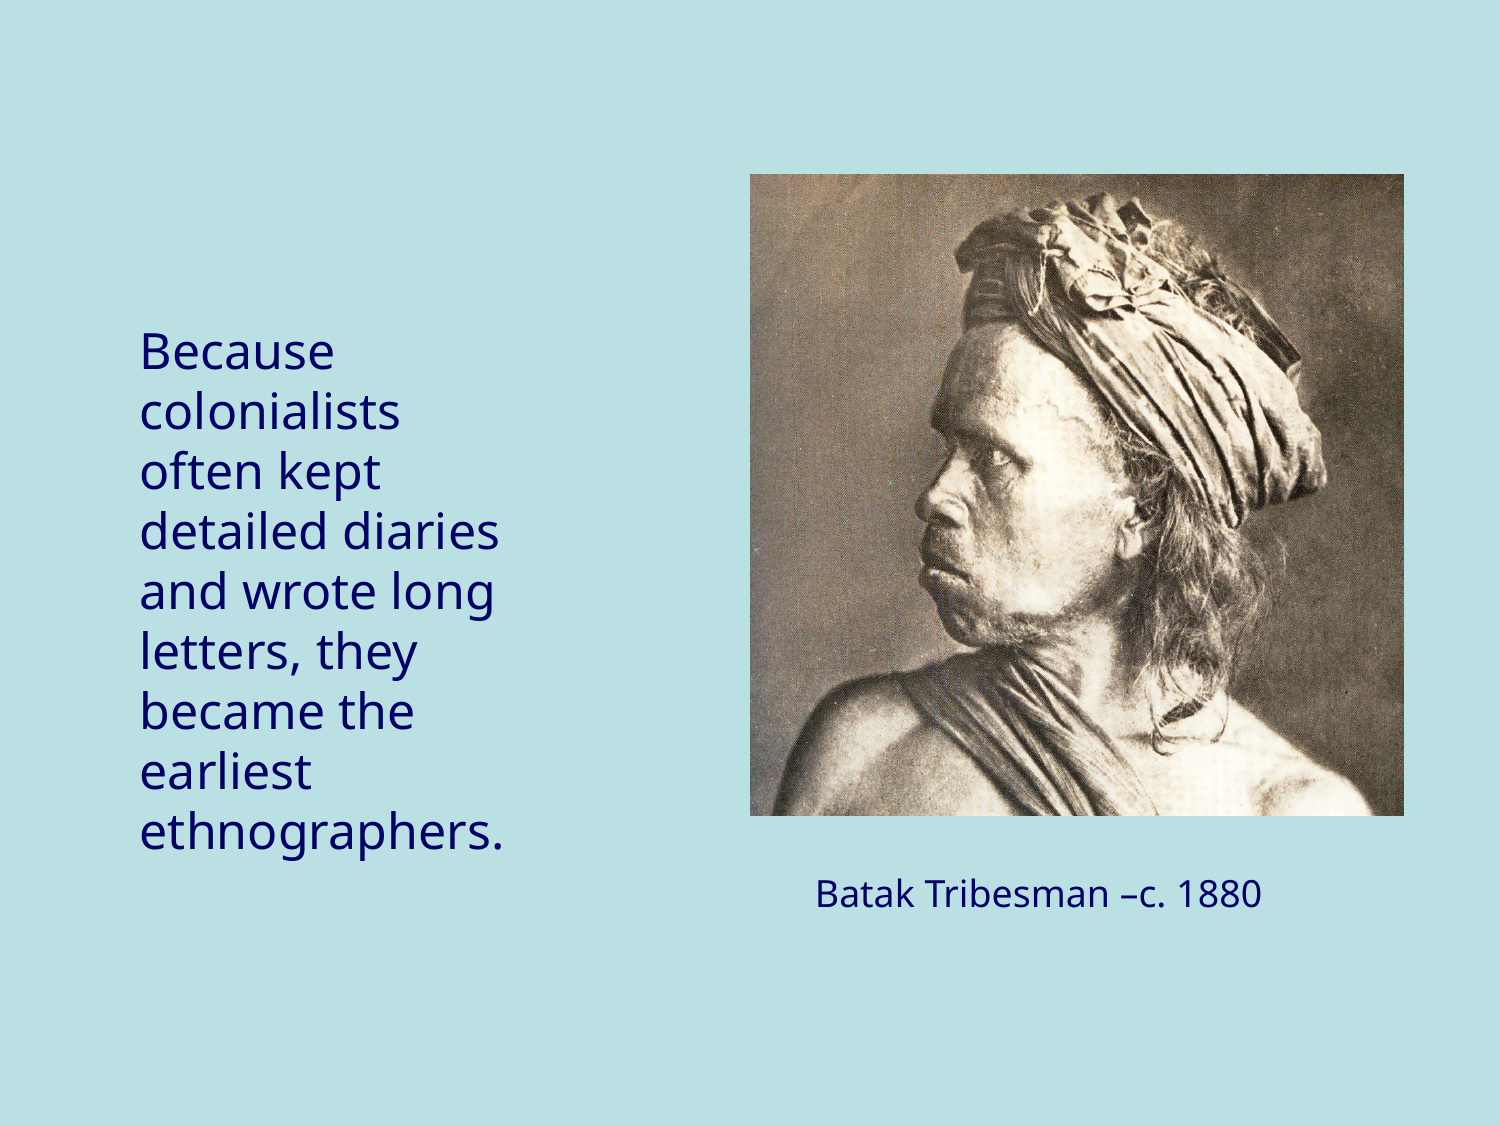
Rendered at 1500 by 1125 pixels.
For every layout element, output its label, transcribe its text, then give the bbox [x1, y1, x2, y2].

text_box Batak Tribesman –c. 1880 [799, 862, 1388, 923]
text_box Because colonialists often kept detailed diaries and wrote long letters, they became the earliest ethnographers. [125, 312, 550, 1013]
picture [749, 174, 1404, 816]
